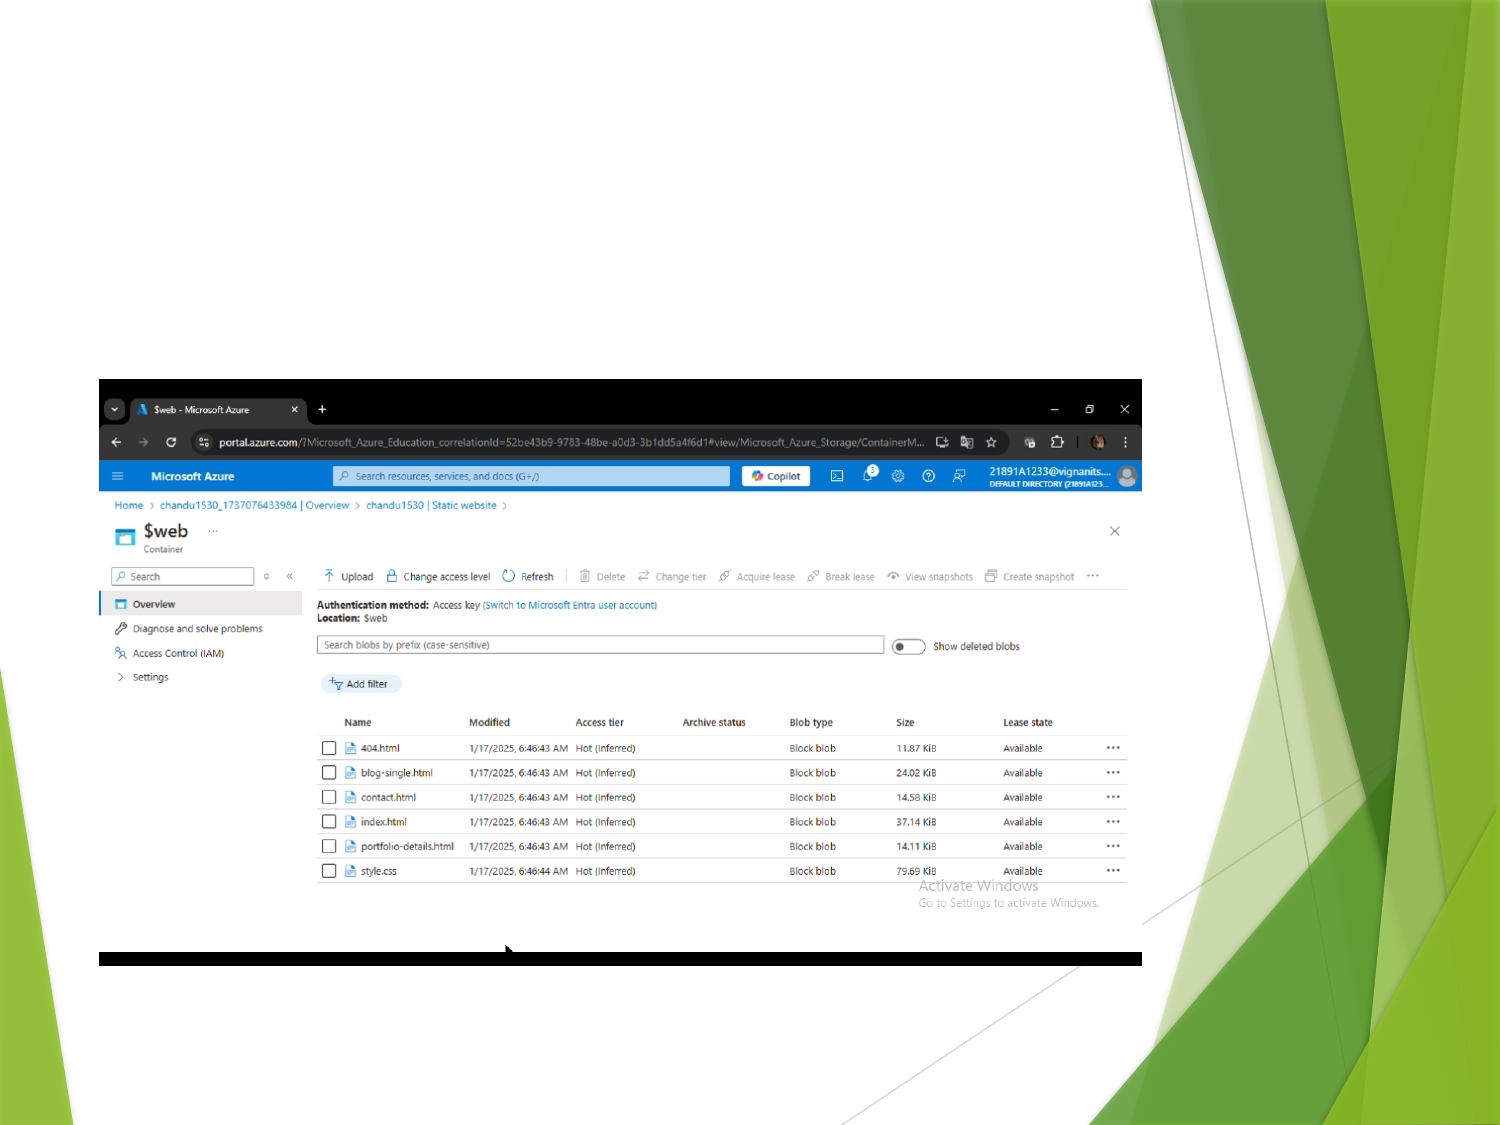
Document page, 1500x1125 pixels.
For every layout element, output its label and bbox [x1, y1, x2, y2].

list [99, 379, 1142, 967]
